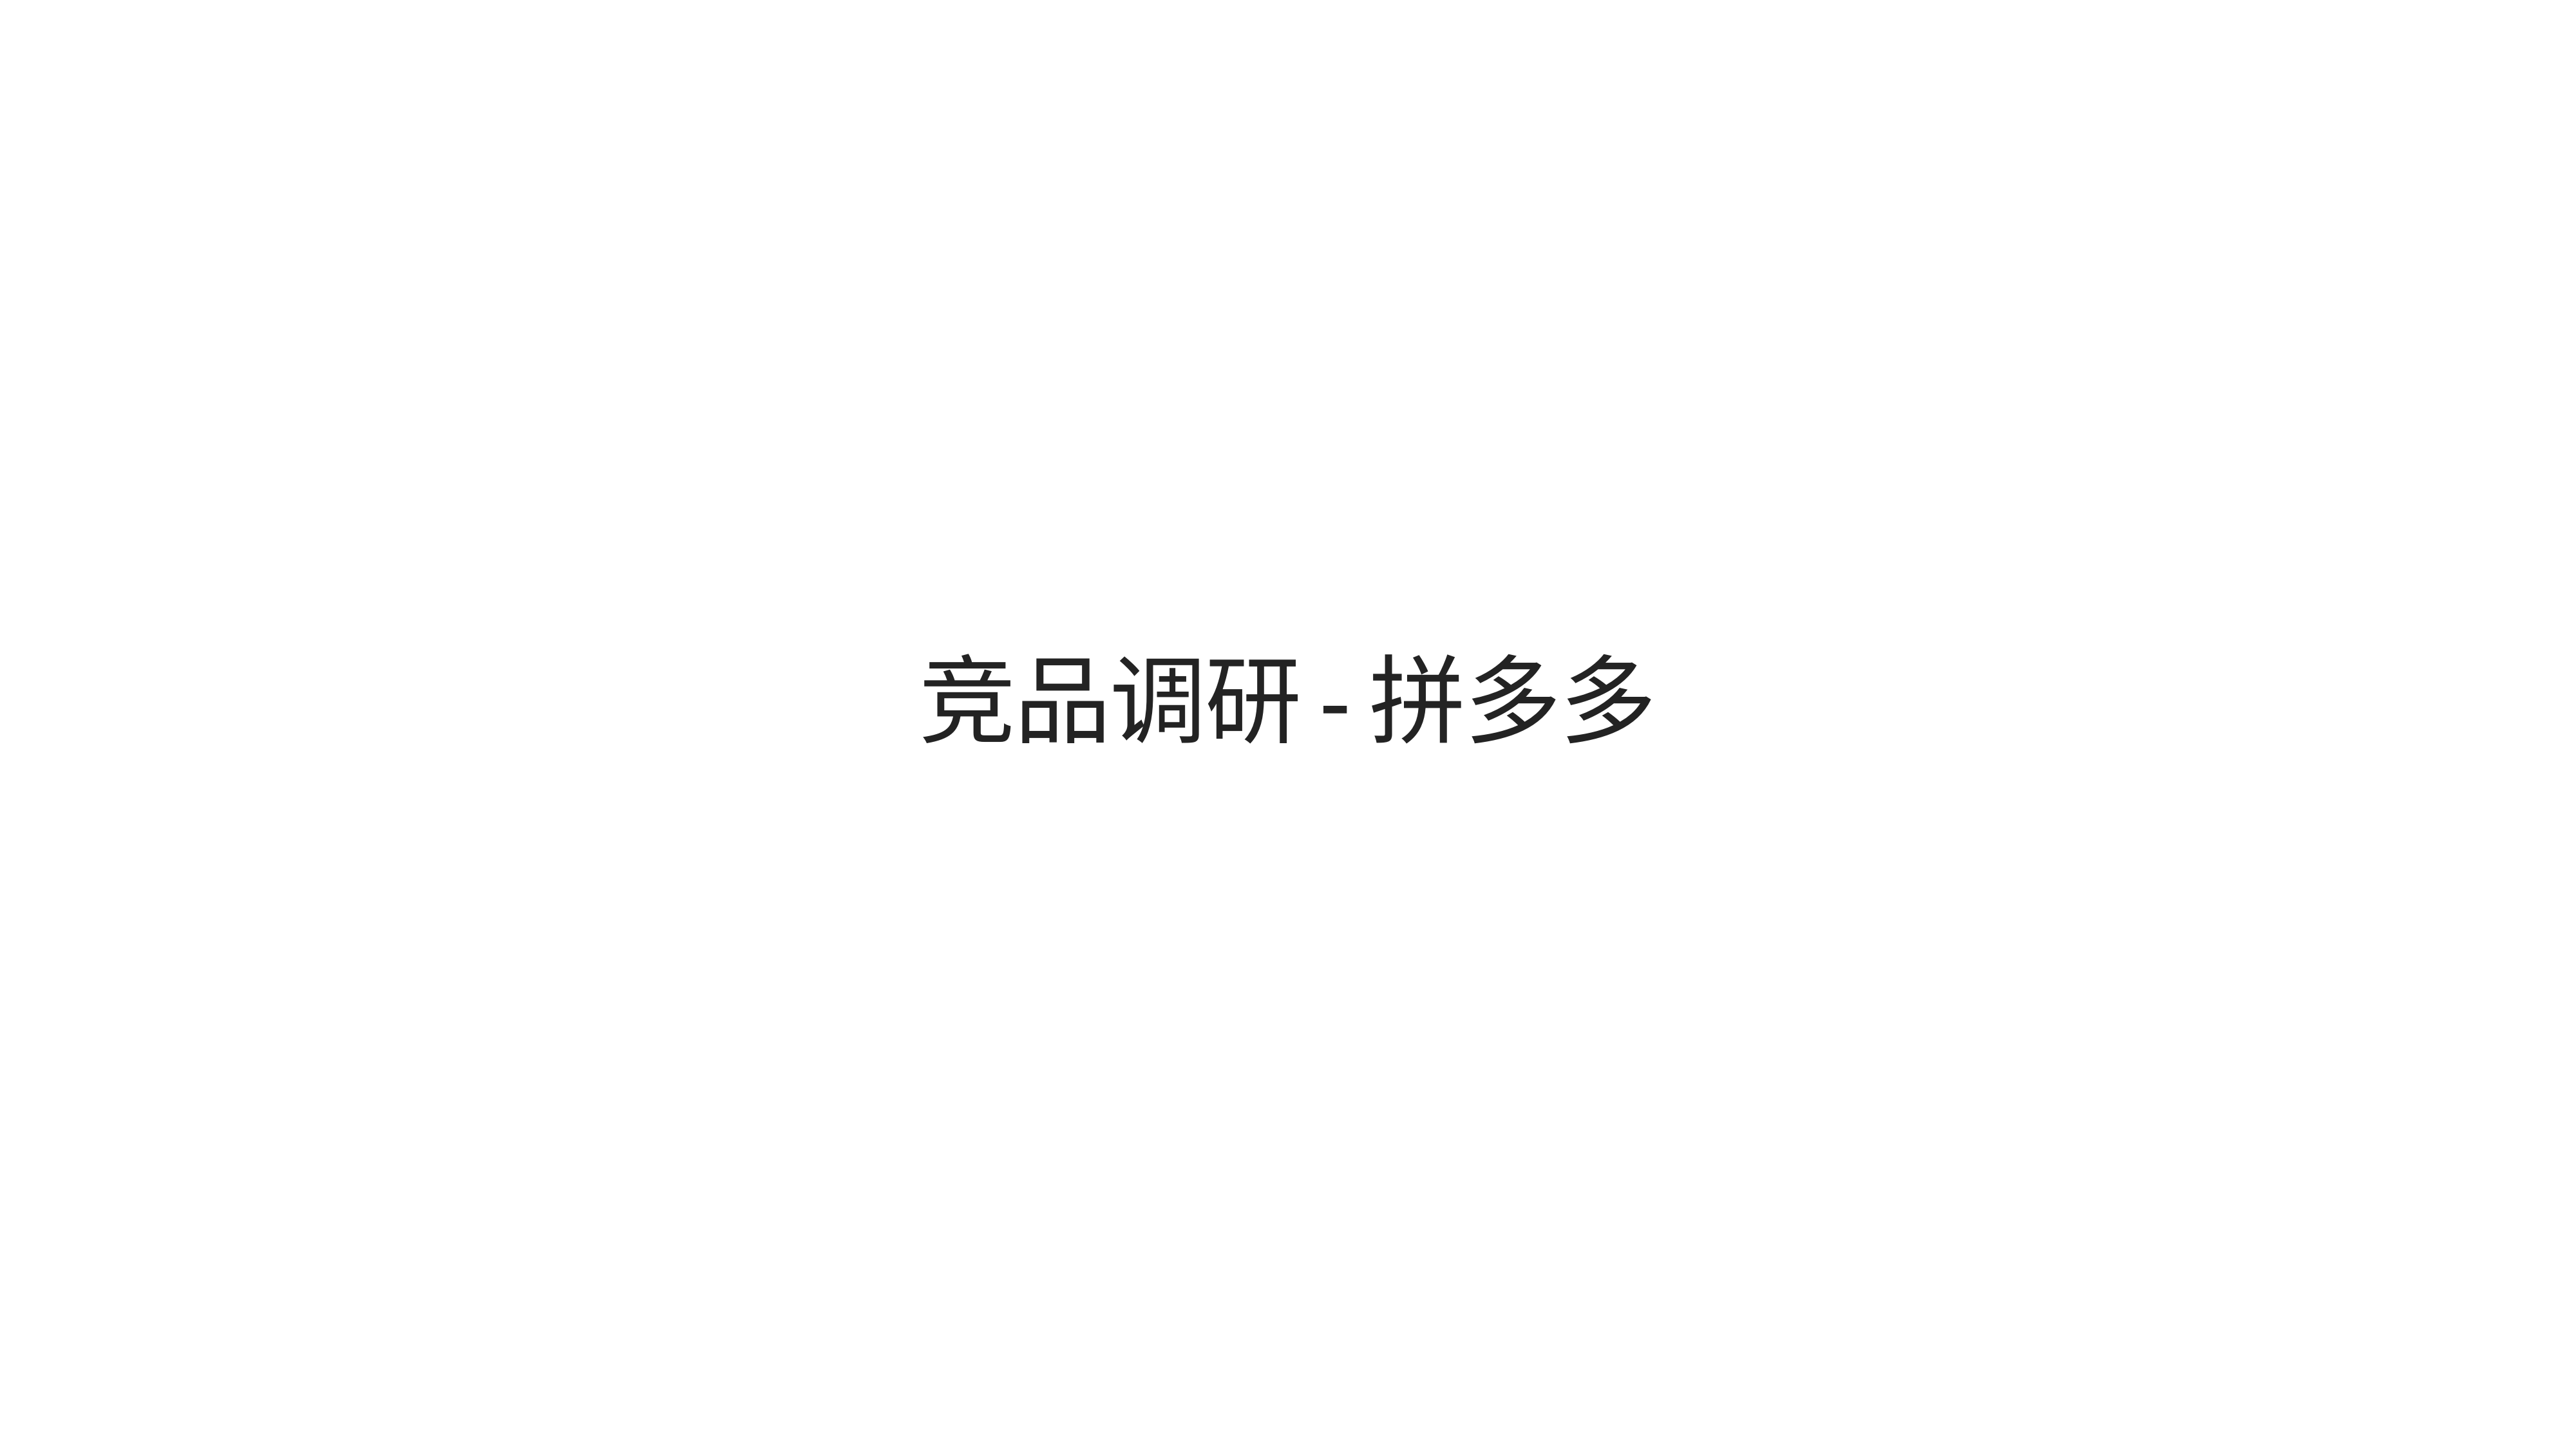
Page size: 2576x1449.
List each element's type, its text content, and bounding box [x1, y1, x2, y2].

title 竞品调研-拼多多 [822, 589, 1754, 761]
